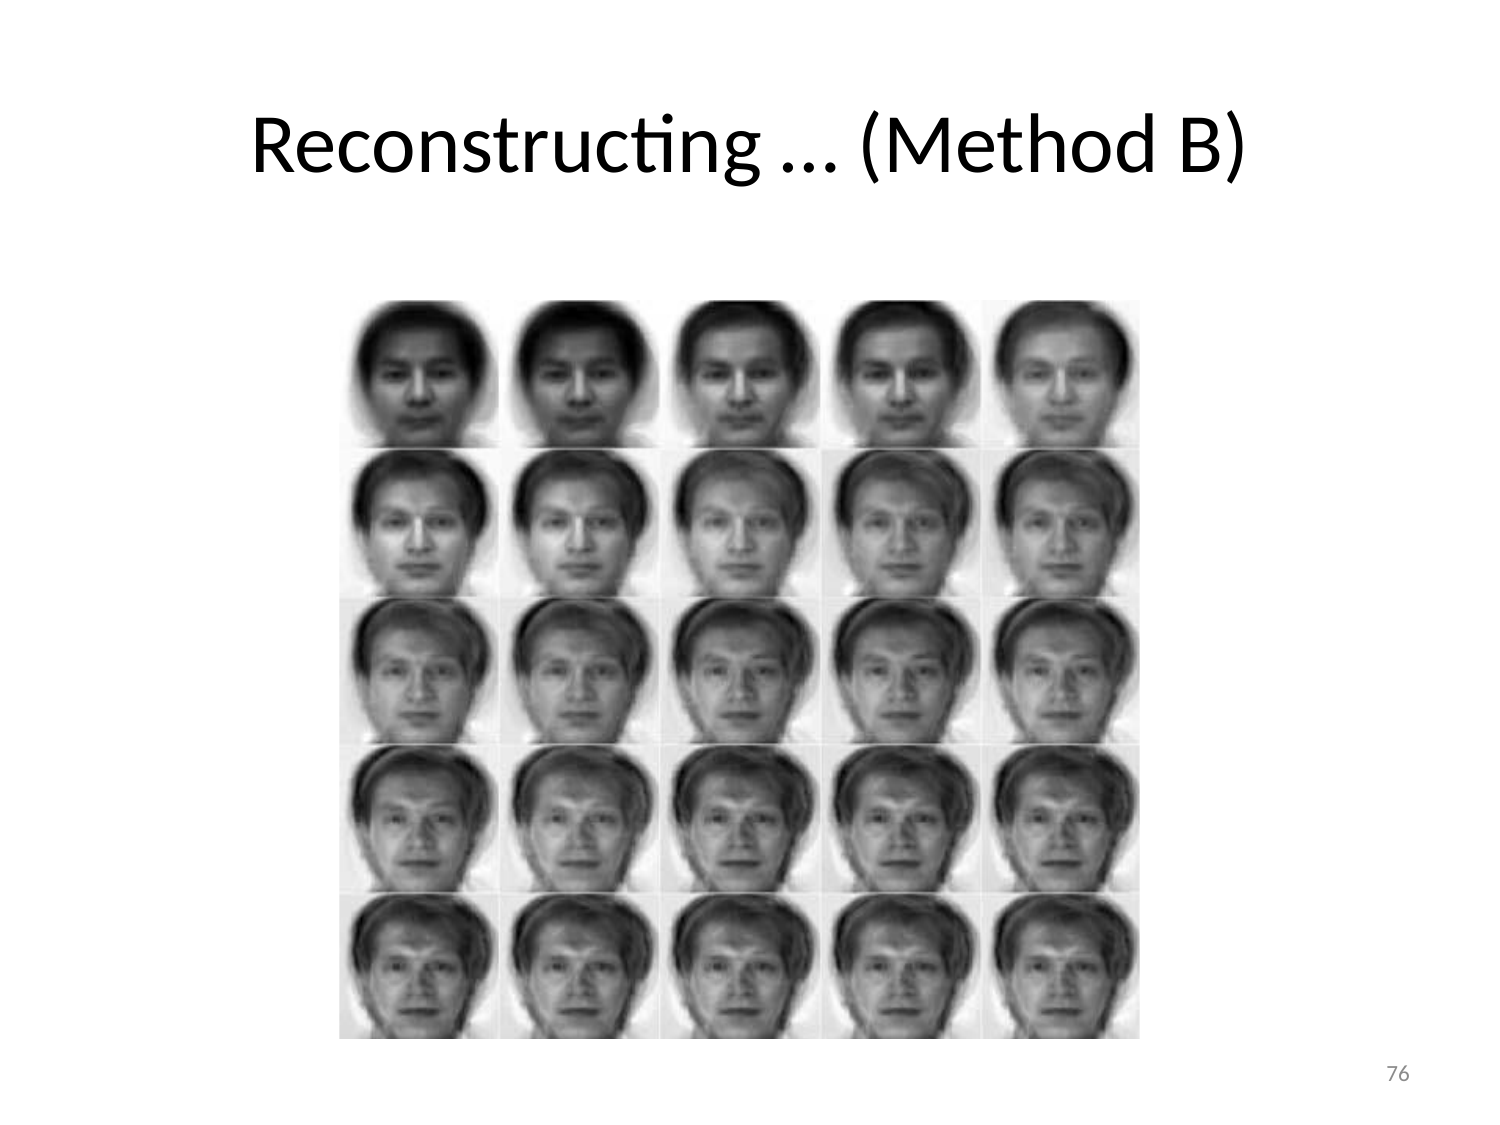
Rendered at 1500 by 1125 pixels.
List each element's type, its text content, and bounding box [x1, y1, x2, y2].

slide_number 76 [1074, 1042, 1425, 1103]
title Reconstructing … (Method B) [75, 45, 1425, 233]
picture [339, 300, 1140, 1039]
